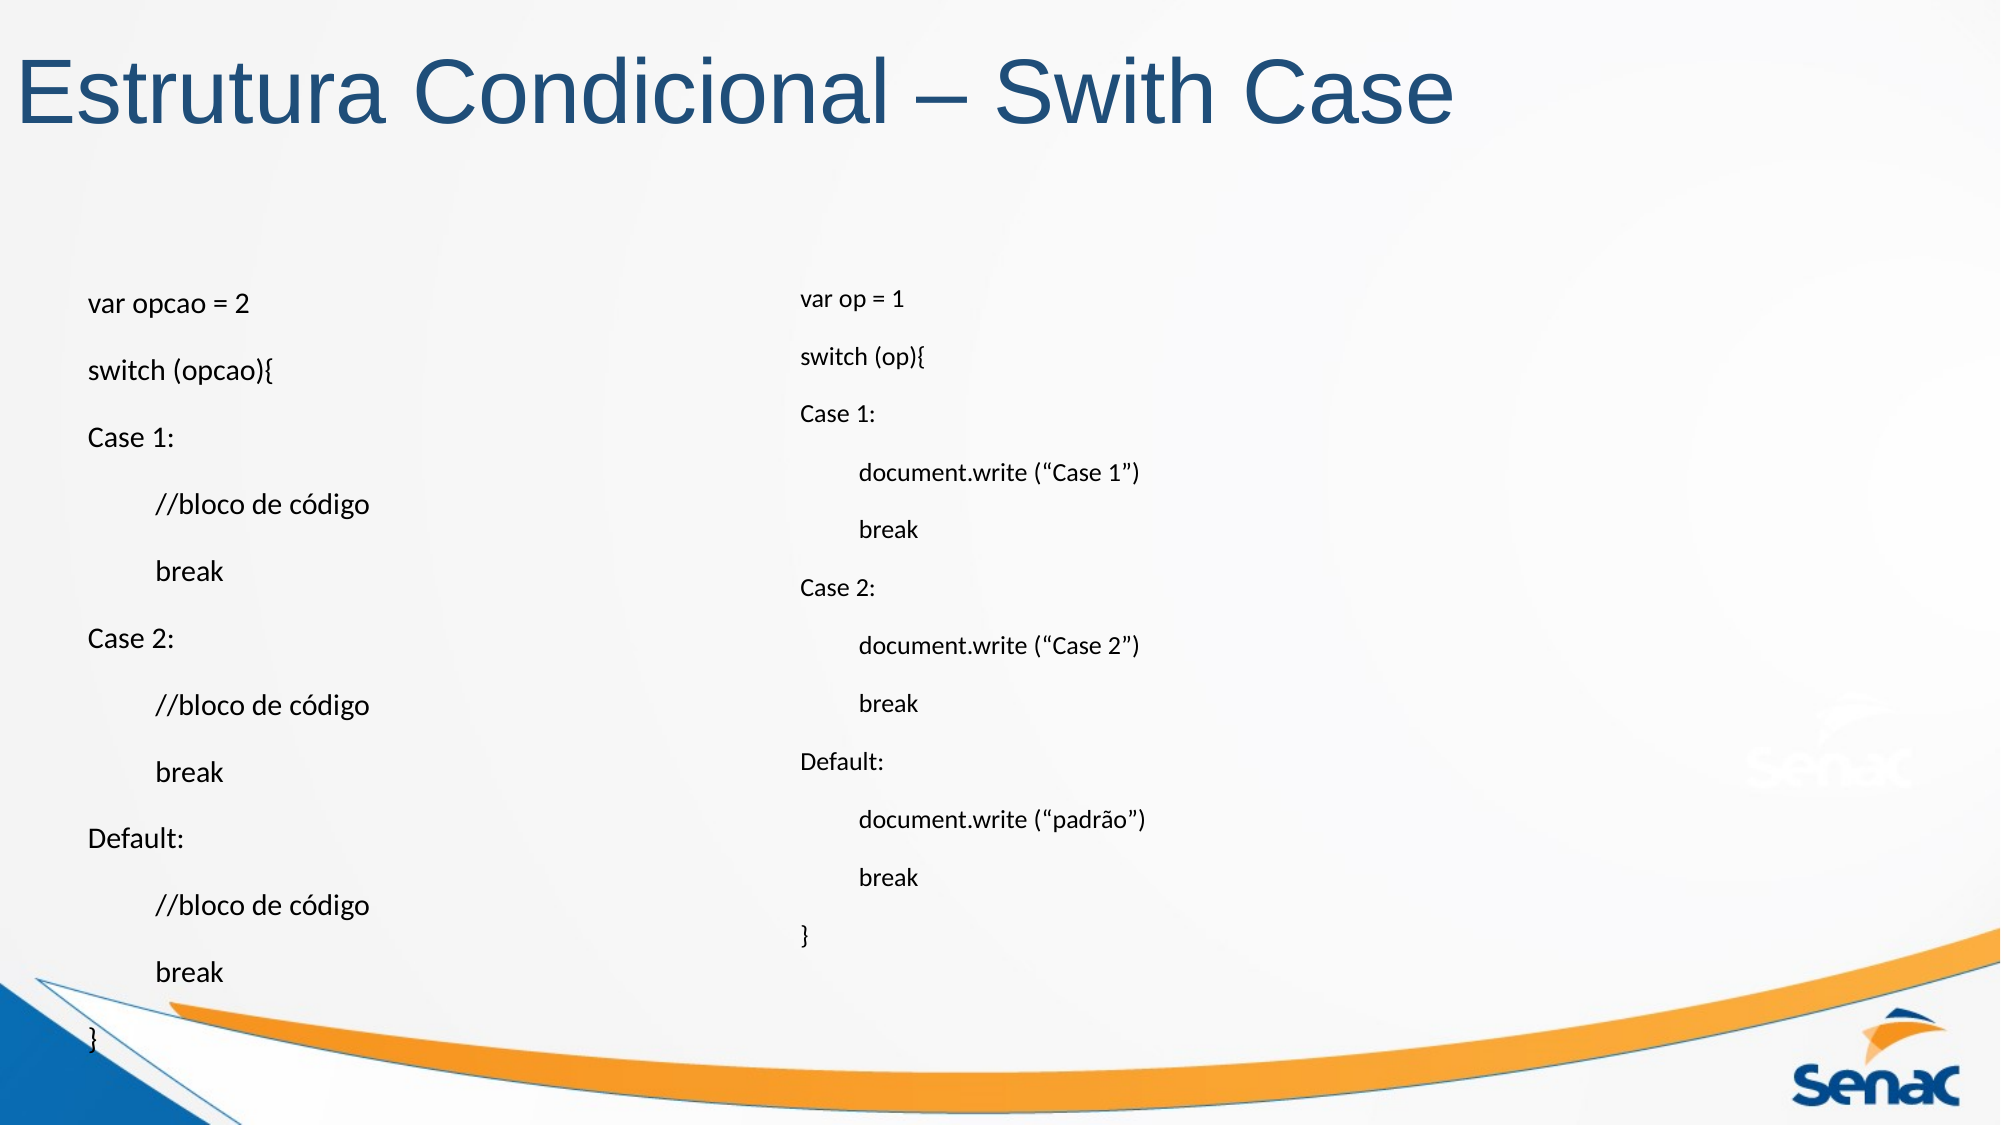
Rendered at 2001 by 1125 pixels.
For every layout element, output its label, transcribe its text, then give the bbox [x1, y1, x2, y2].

title Estrutura Condicional – Swith Case [0, 25, 2000, 162]
list var op = 1 switch (op){ Case 1: document.write (“Case 1”) break Case 2: document.write (“Case 2”) break Default: document.write (“padrão”) break } [785, 254, 1636, 969]
picture [0, 0, 2001, 1125]
list var opcao = 2 switch (opcao){ Case 1: //bloco de código break Case 2: //bloco de código break Default: //bloco de código break } [72, 254, 596, 1068]
